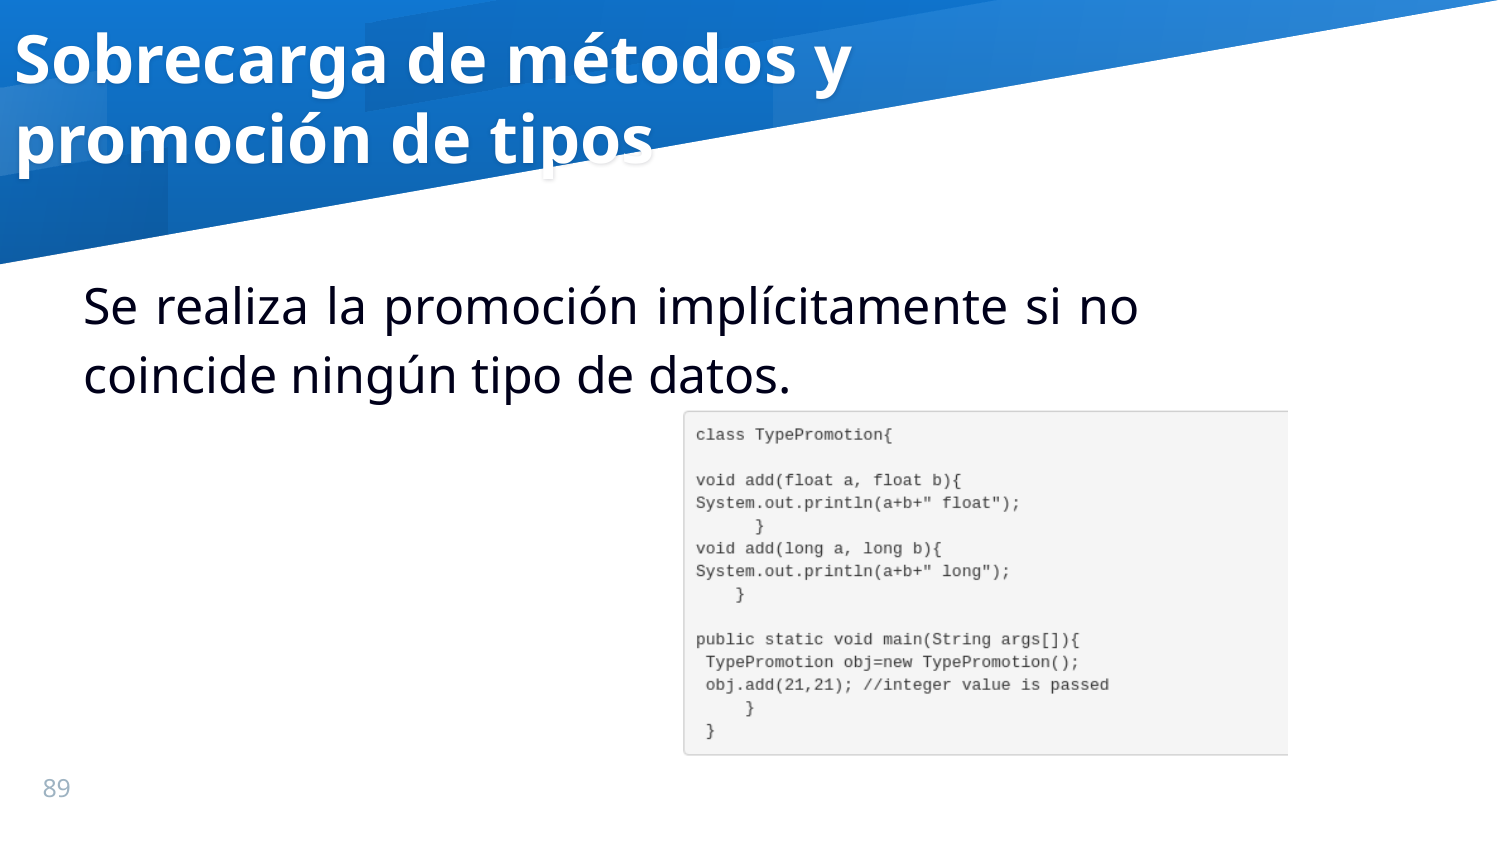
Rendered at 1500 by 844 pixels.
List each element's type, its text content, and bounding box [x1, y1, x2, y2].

list Se realiza la promoción implícitamente si no coincide ningún tipo de datos. Salida: 42 long [83, 265, 1141, 744]
picture [672, 401, 1289, 767]
title Sobrecarga de métodos y promoción de tipos [14, 0, 1362, 194]
slide_number 89 [42, 766, 122, 807]
